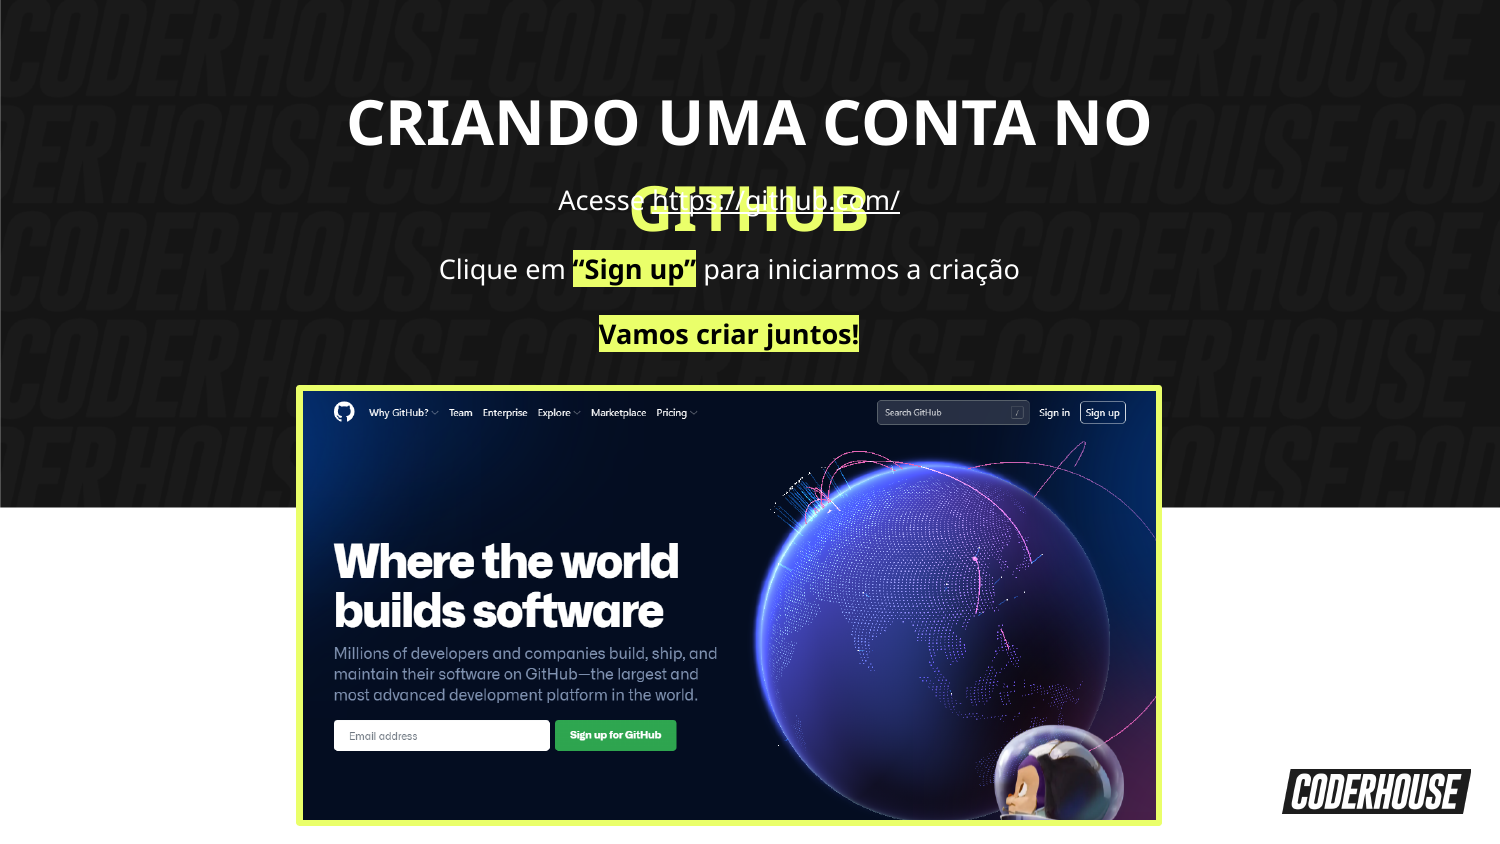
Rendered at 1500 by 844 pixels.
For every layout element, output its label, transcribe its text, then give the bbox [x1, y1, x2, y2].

text_box CRIANDO UMA CONTA NO GITHUB [216, 56, 1284, 347]
picture [0, 0, 1500, 844]
text_box Acesse https://github.com/ Clique em “Sign up” para iniciarmos a criação Vamos criar juntos! [255, 167, 1203, 351]
